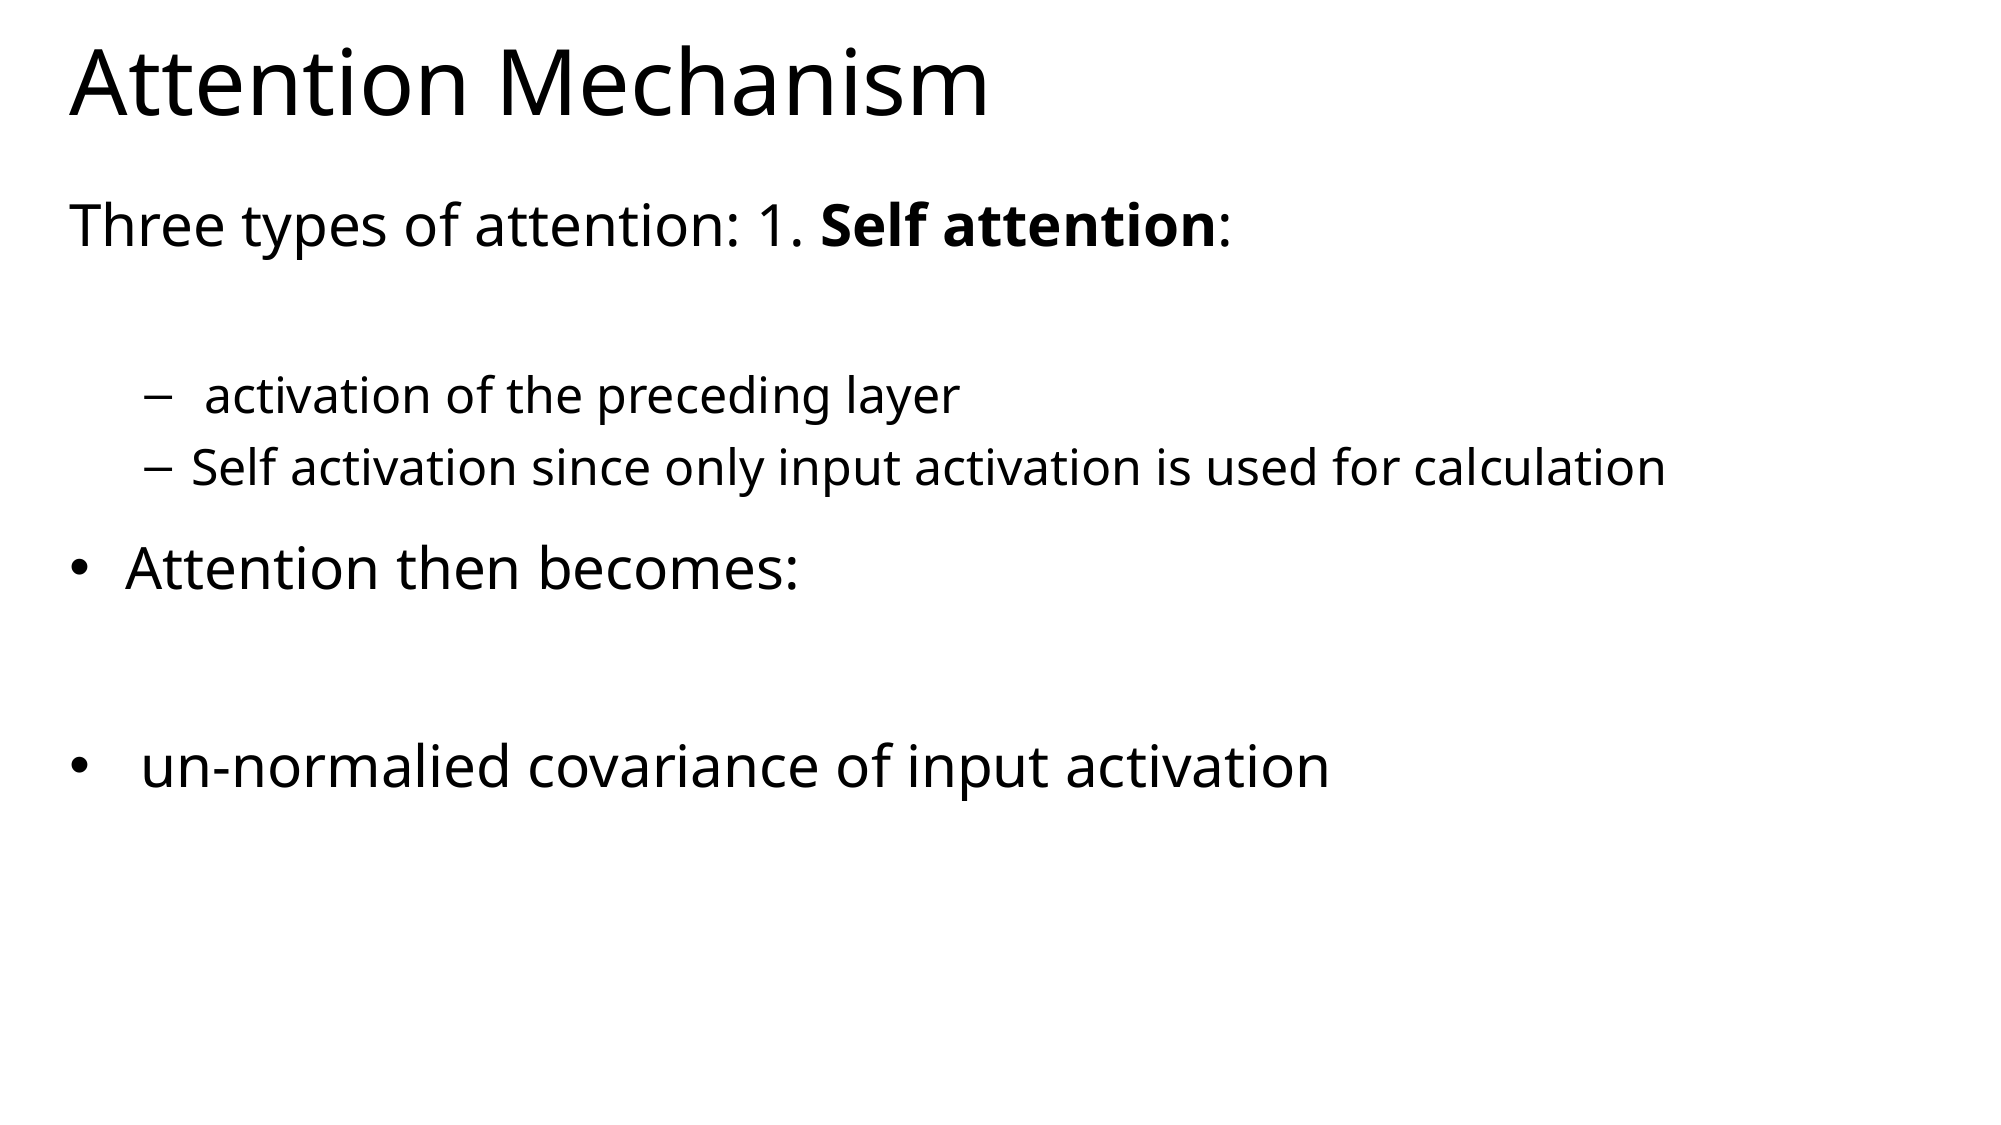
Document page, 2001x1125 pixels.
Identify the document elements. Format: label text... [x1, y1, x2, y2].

title Attention Mechanism [54, 37, 1946, 157]
